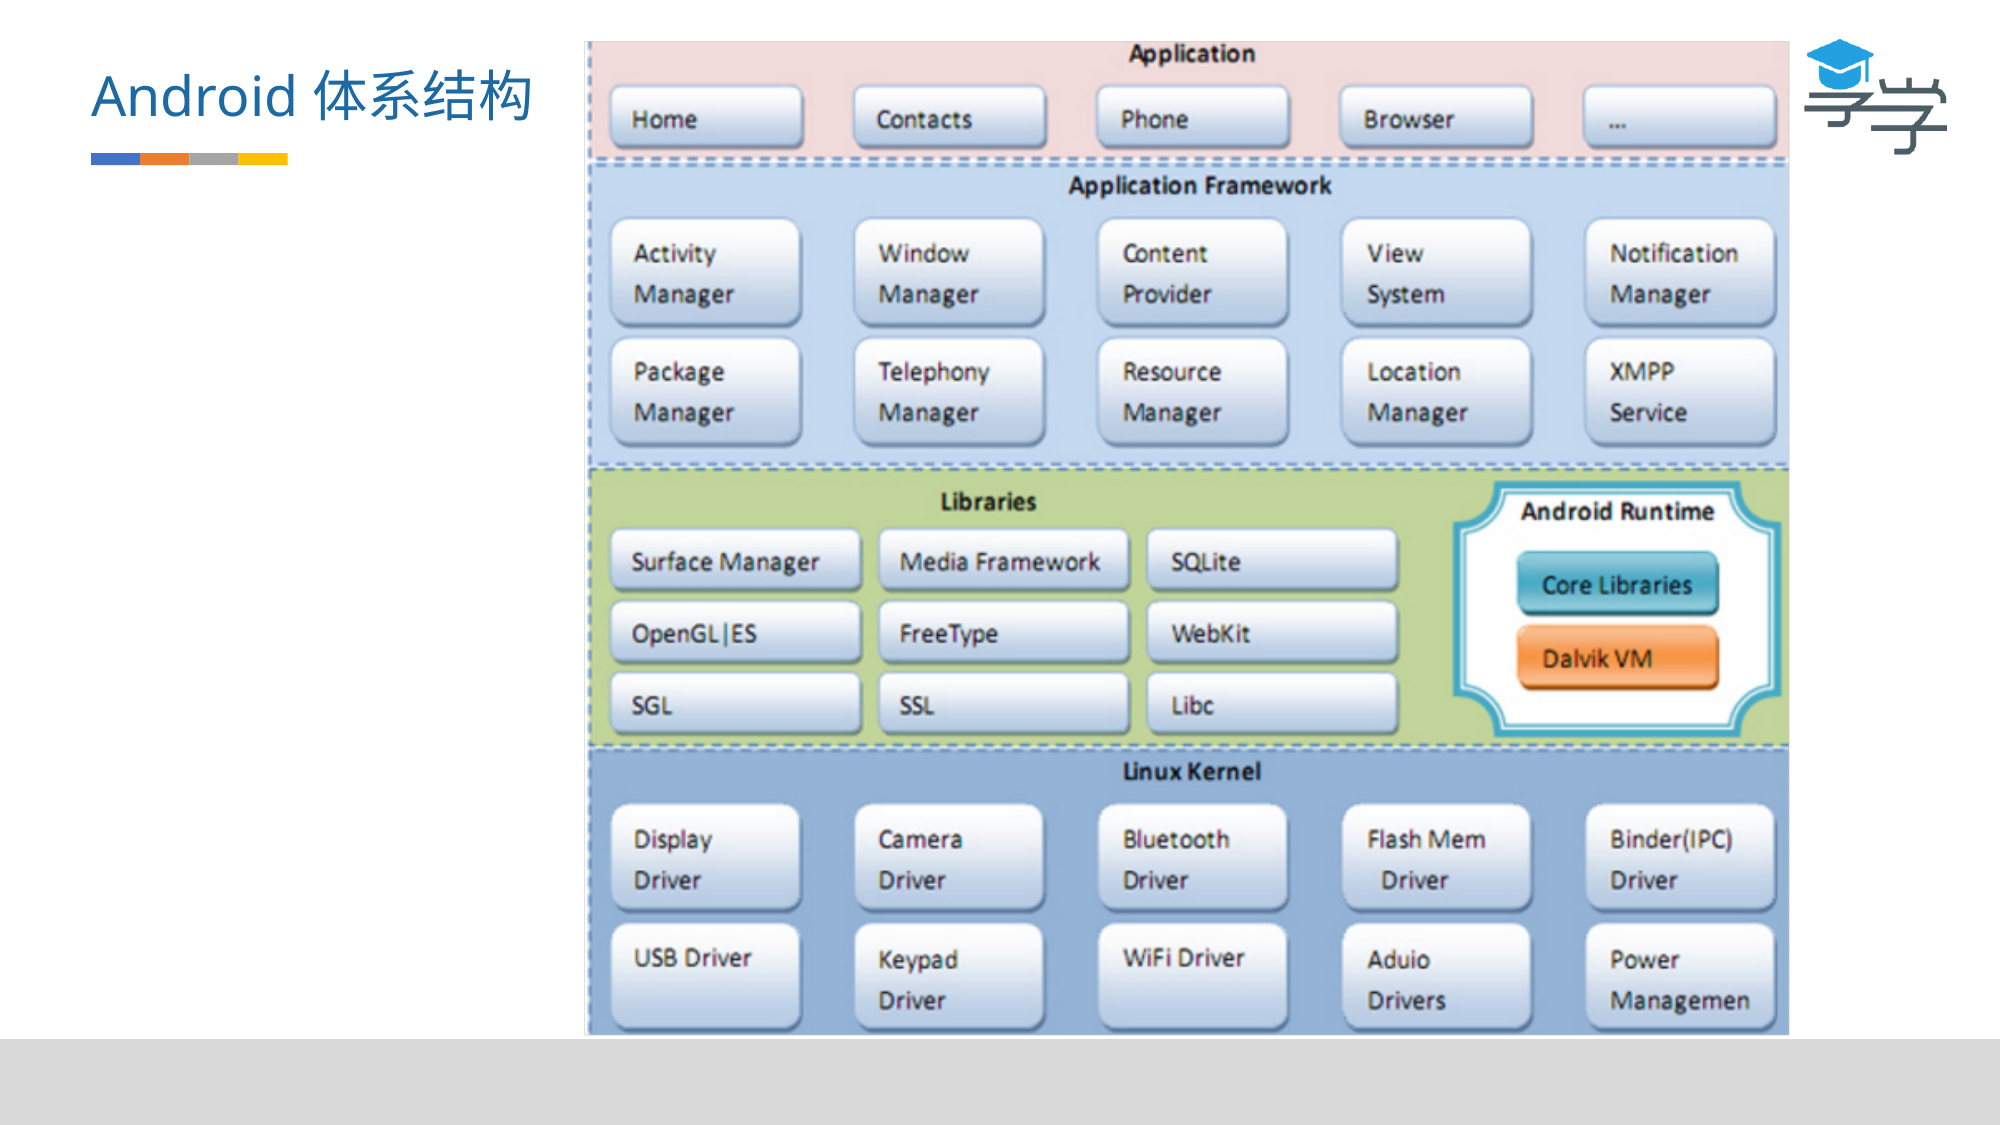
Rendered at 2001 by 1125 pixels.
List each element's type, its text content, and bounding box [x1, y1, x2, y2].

text_box Android体系结构 [91, 60, 583, 128]
picture [583, 40, 1791, 1037]
picture [1799, 20, 1952, 173]
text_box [90, 152, 288, 166]
